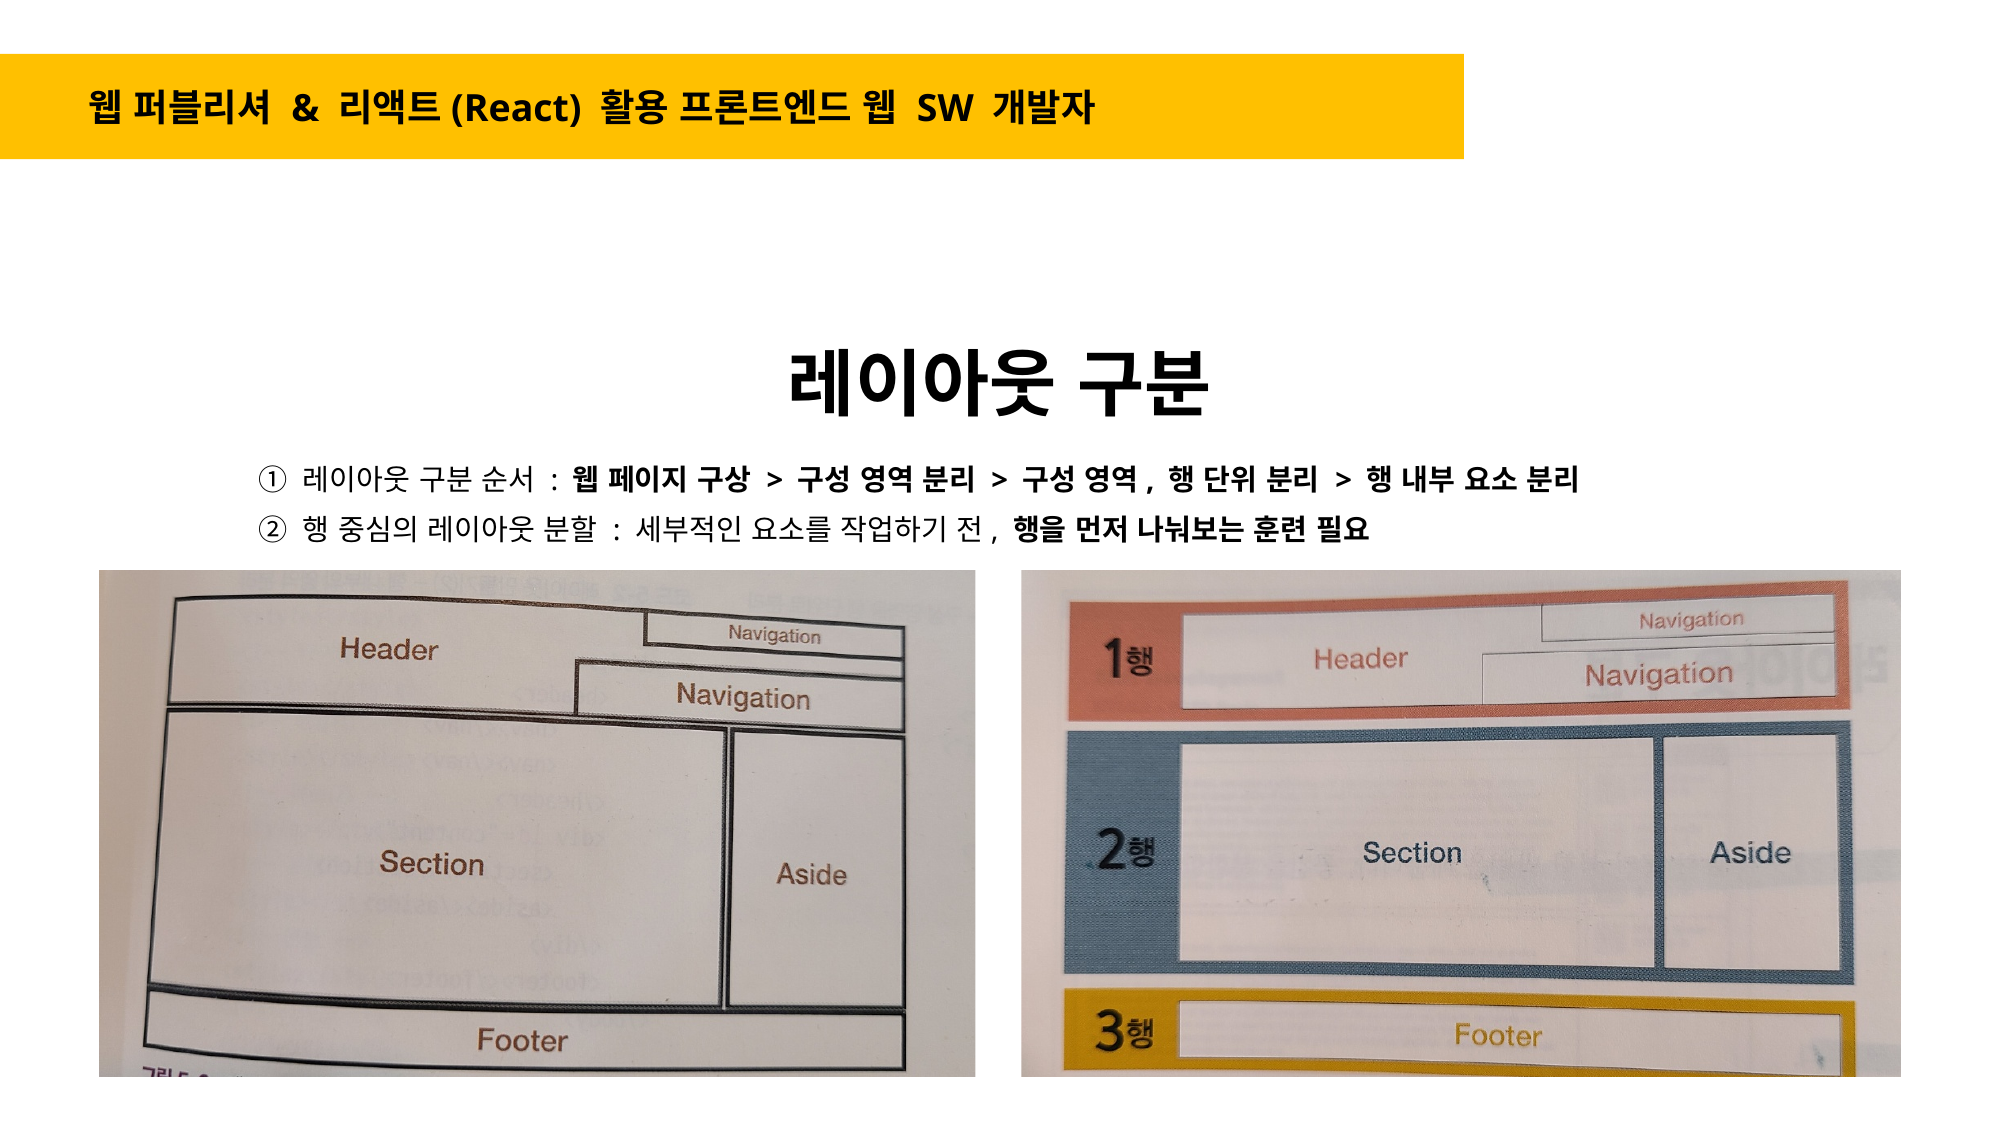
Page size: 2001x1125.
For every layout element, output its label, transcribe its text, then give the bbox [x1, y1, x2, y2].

text_box 레이아웃 구분 [218, 330, 1781, 433]
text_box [243, 453, 1757, 555]
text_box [98, 570, 1901, 1077]
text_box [0, 53, 1464, 160]
